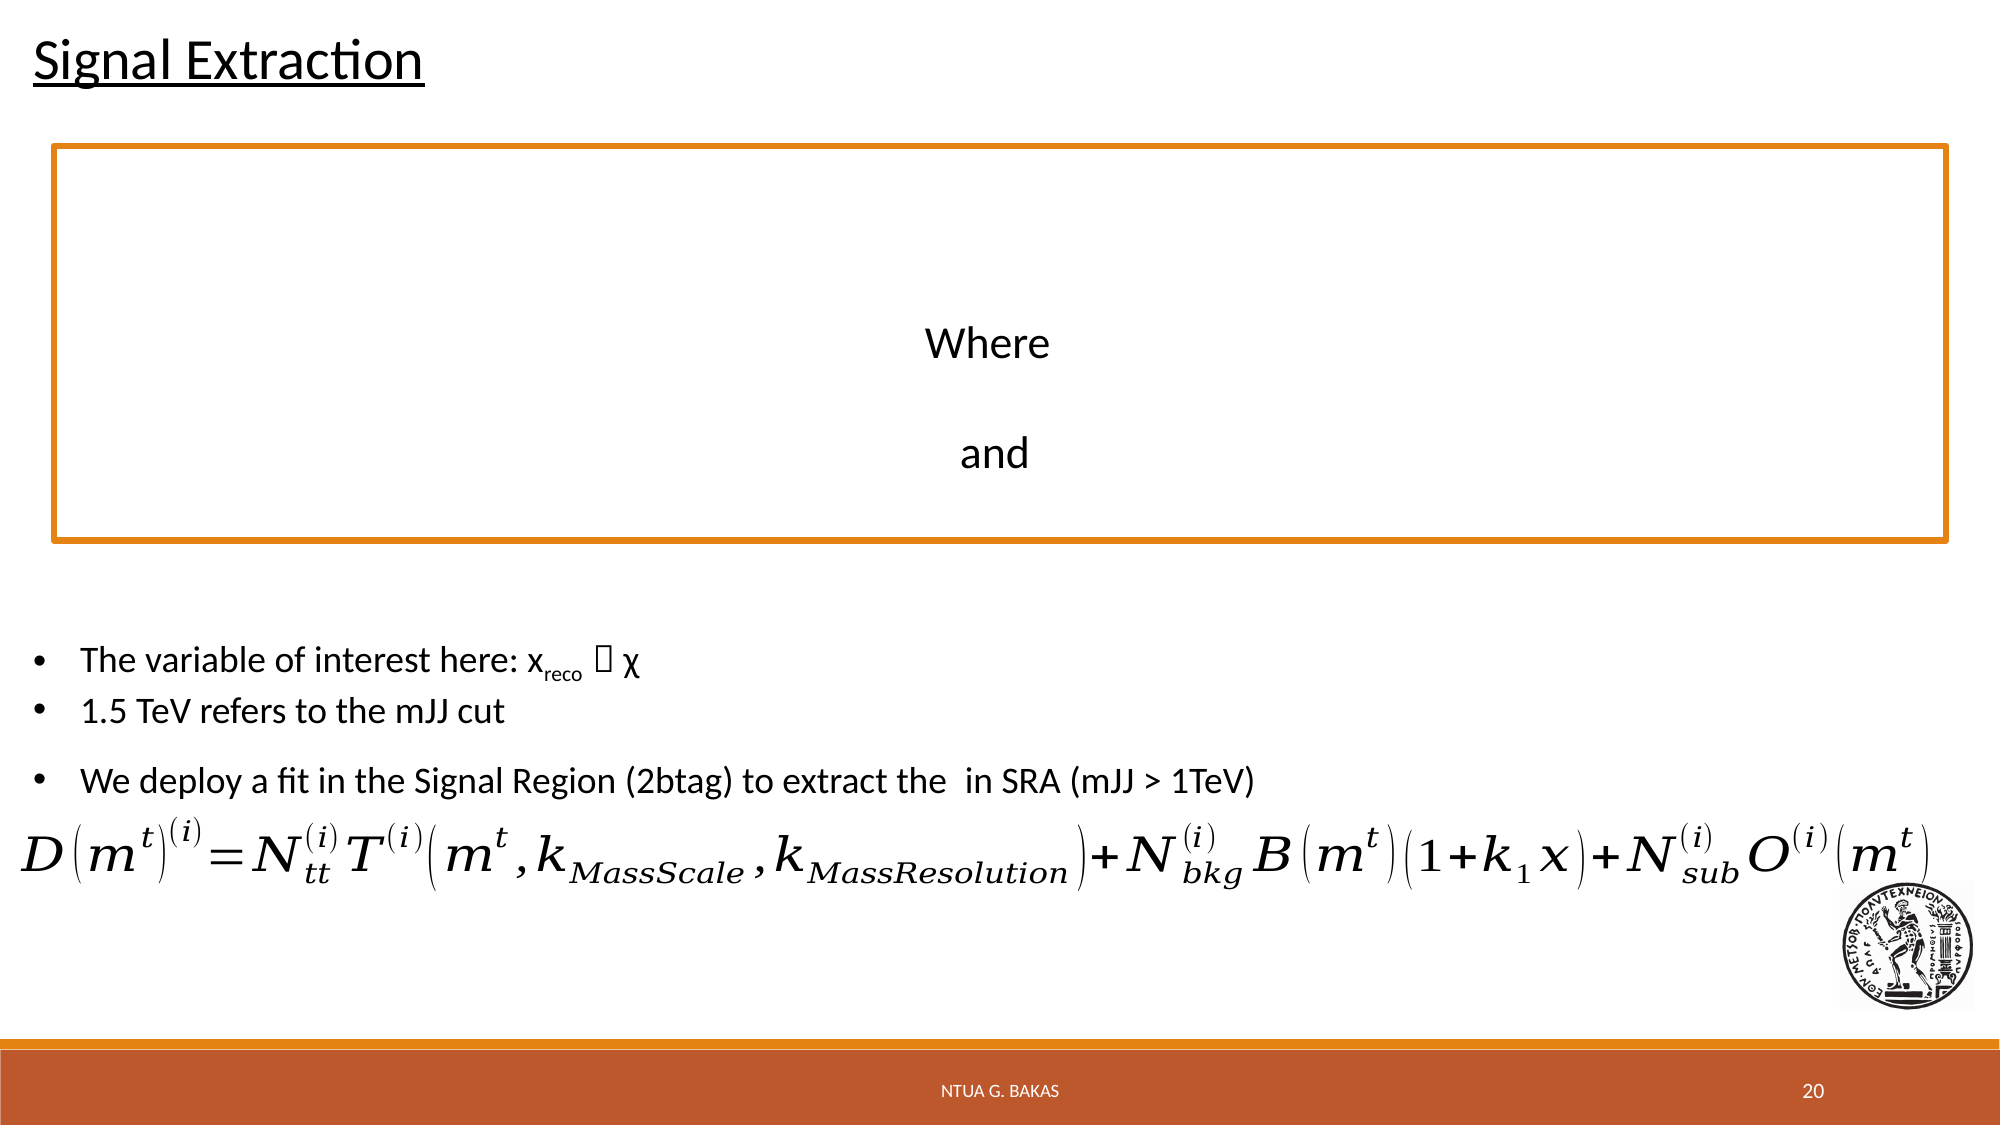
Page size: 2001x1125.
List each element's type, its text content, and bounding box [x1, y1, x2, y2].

text_box The variable of interest here: xreco  χ 1.5 TeV refers to the mJJ cut [18, 627, 1930, 739]
footer NTUA G. Bakas [604, 1059, 1396, 1120]
picture [1839, 880, 1975, 1012]
slide_number 20 [1624, 1059, 1840, 1120]
text_box Signal Extraction [18, 13, 1952, 99]
